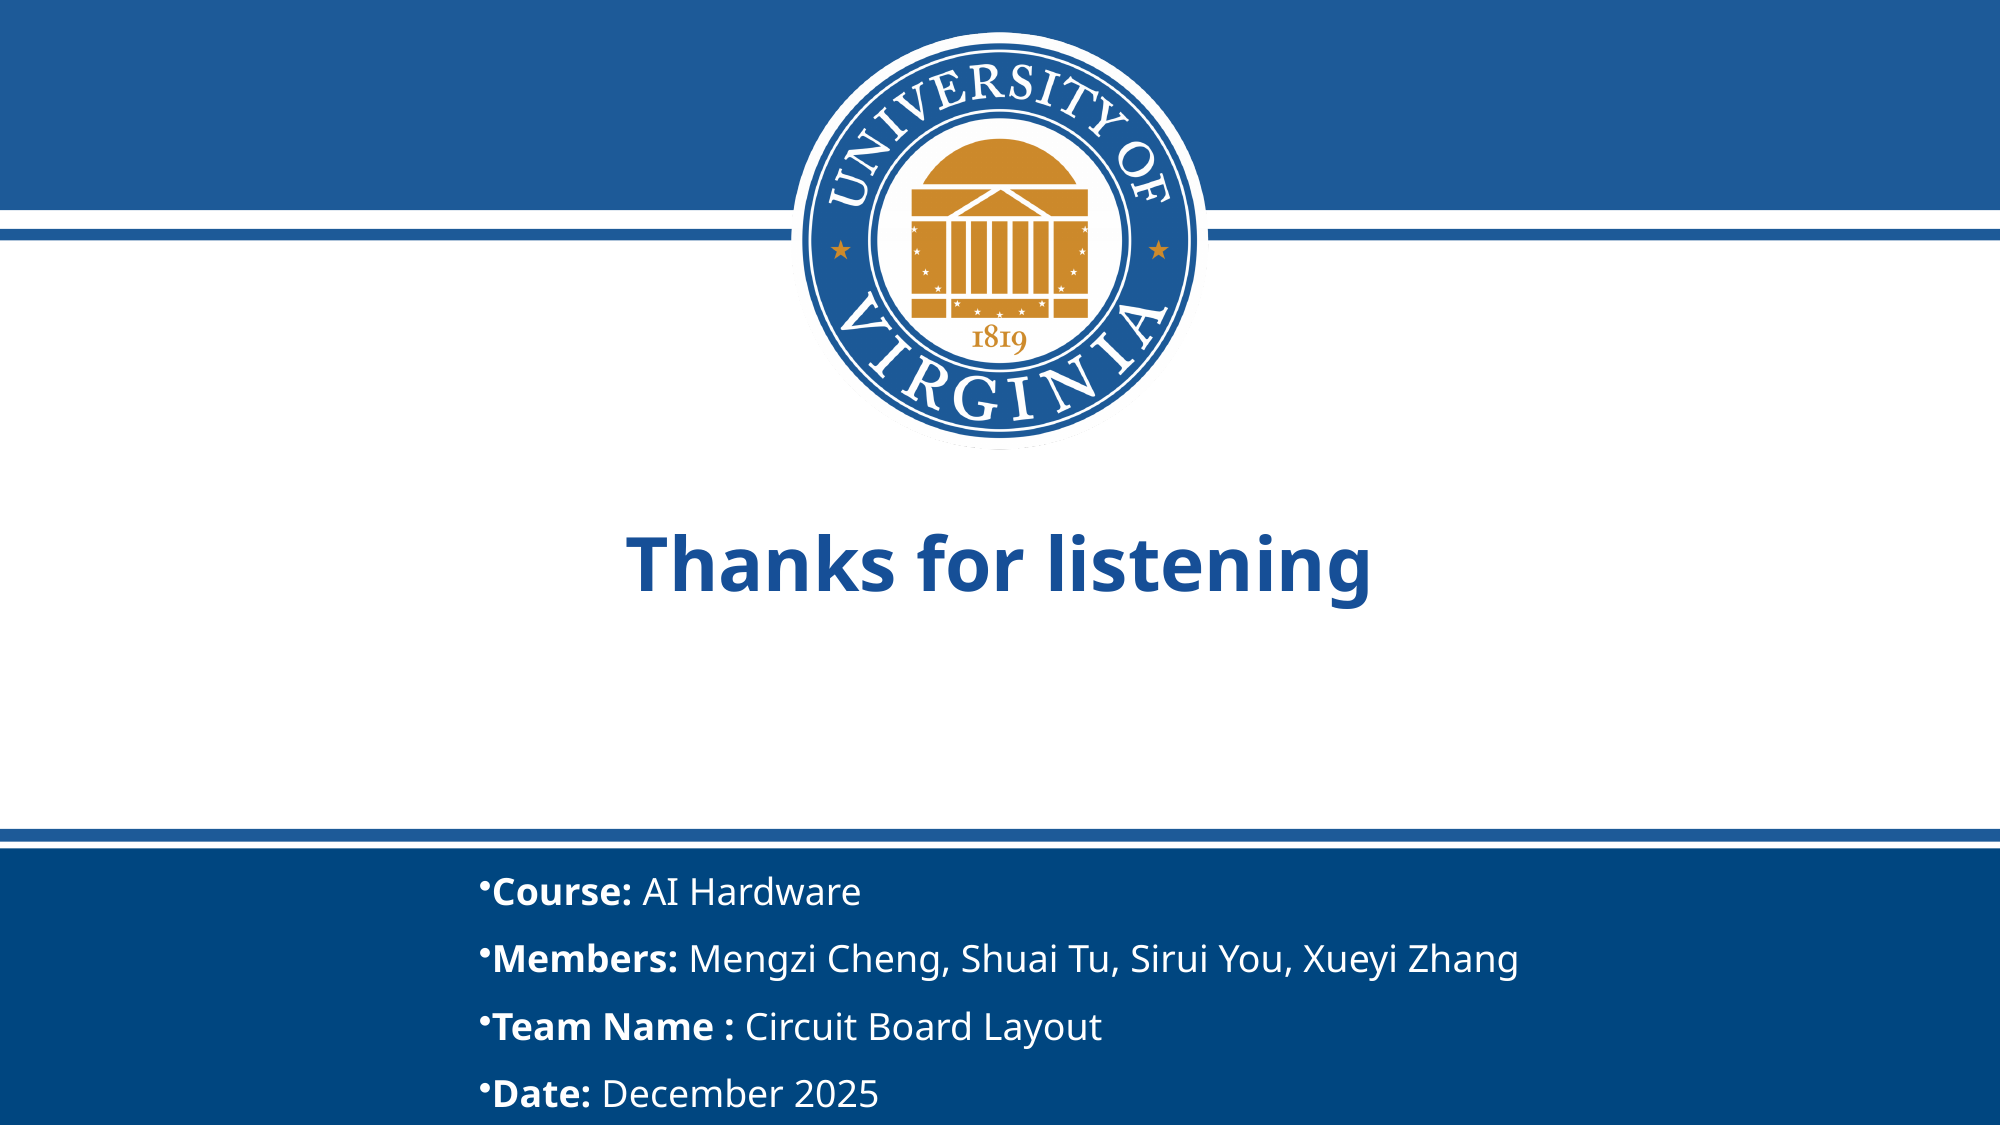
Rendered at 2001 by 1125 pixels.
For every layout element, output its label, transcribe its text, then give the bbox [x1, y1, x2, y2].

text_box [0, 847, 2000, 1125]
text_box [0, 827, 2000, 843]
text_box [0, 0, 2000, 212]
text_box Thanks for listening [580, 509, 1420, 615]
picture [771, 11, 1229, 469]
text_box Course: AI Hardware Members: Mengzi Cheng, Shuai Tu, Sirui You, Xueyi Zhang Team Name : Circuit Board Layout Date: December 2025 [463, 837, 1537, 1123]
text_box [0, 227, 771, 242]
text_box [1229, 227, 2000, 242]
